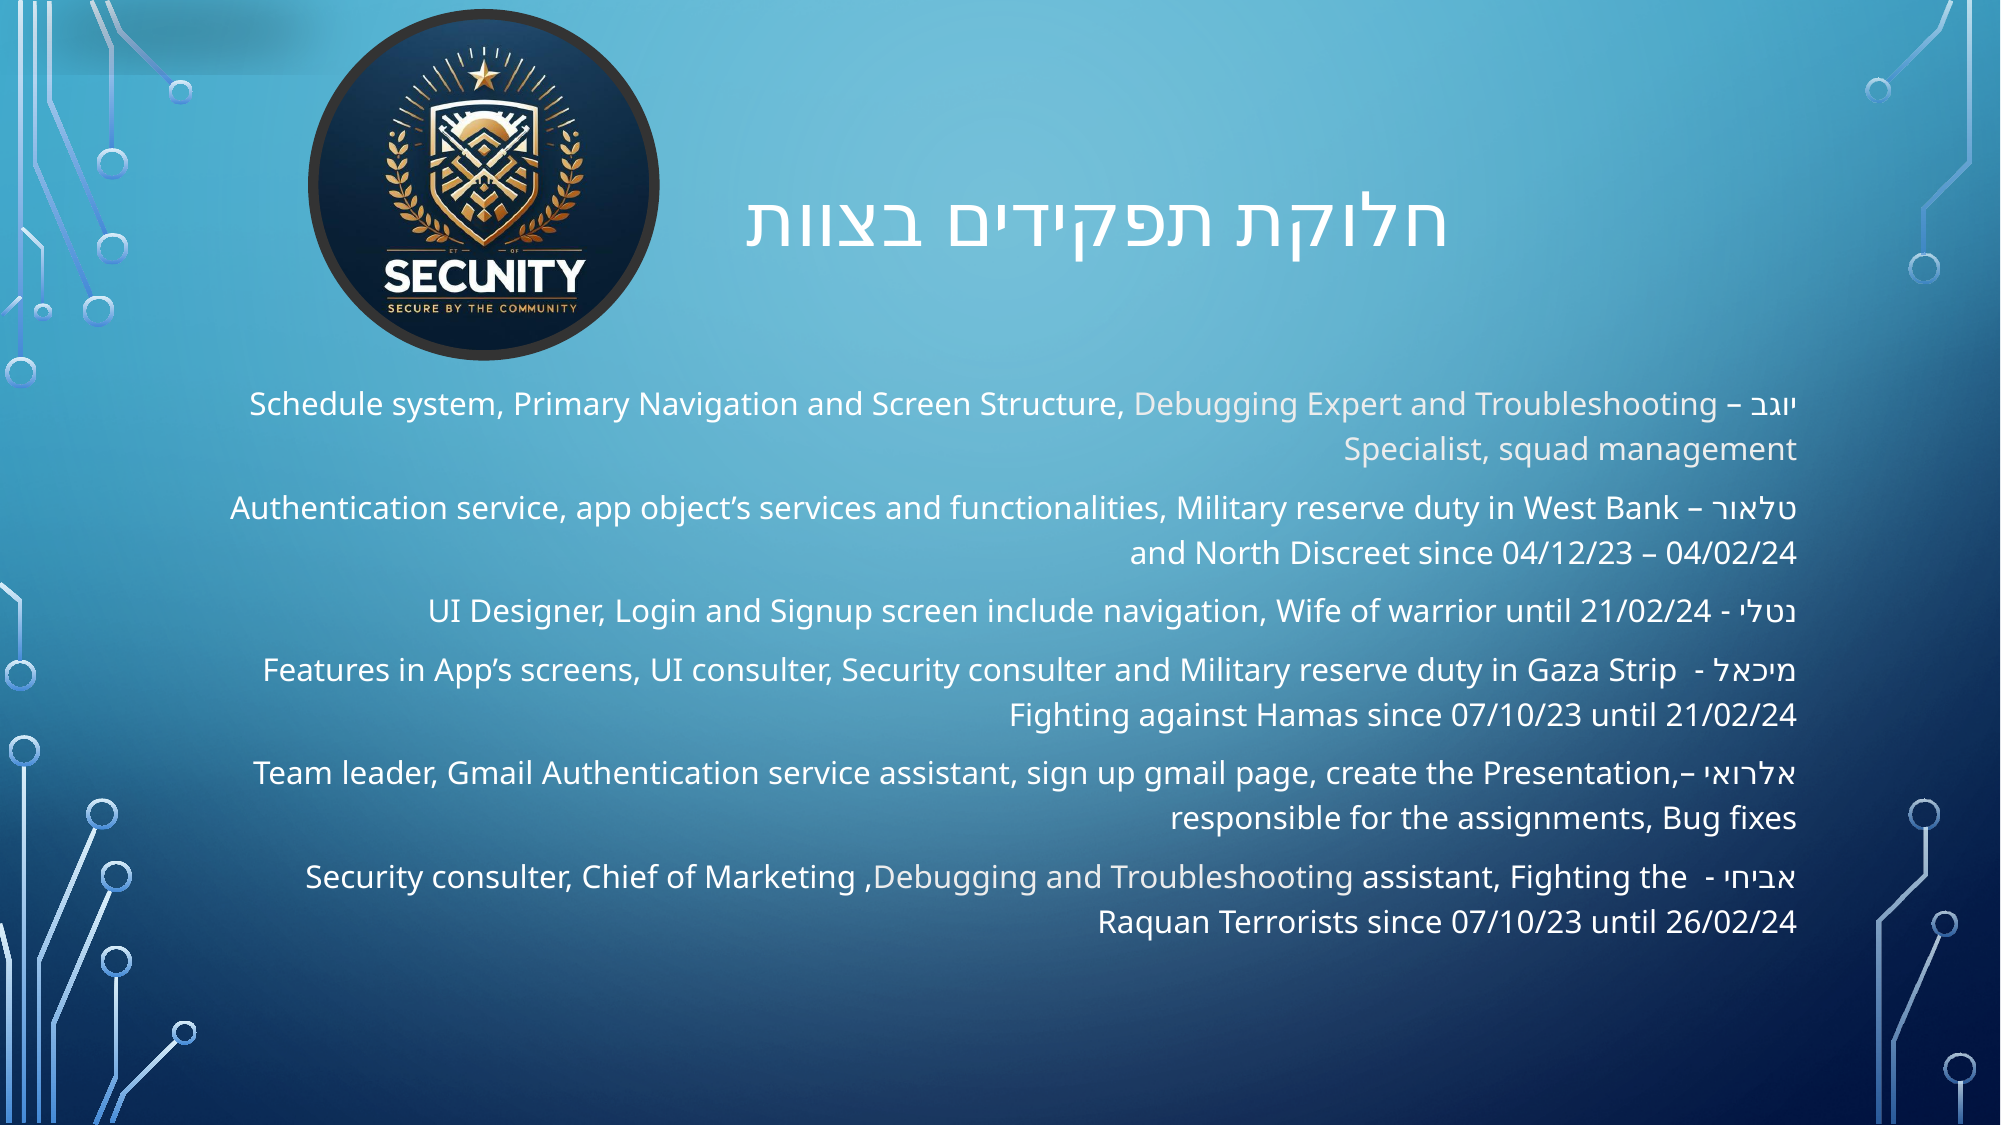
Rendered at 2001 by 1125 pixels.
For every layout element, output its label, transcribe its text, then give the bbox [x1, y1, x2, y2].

picture [312, 13, 655, 356]
title חלוקת תפקידים בצוות [655, 101, 1813, 344]
list יוגב – Schedule system, Primary Navigation and Screen Structure, Debugging Expert and Troubleshooting Specialist, squad management טלאור – Authentication service, app object’s services and functionalities, Military reserve duty in West Bank and North Discreet since 04/12/23 – 04/02/24 נטלי - UI Designer, Login and Signup screen include navigation, Wife of warrior until 21/02/24 מיכאל - Features in App’s screens, UI consulter, Security consulter and Military reserve duty in Gaza Strip Fighting against Hamas since 07/10/23 until 21/02/24 אלרואי –Team leader, Gmail Authentication service assistant, sign up gmail page, create the Presentation, responsible for the assignments, Bug fixes אביחי - Security consulter, Chief of Marketing ,Debugging and Troubleshooting assistant, Fighting the Raquan Terrorists since 07/10/23 until 26/02/24 [187, 369, 1813, 950]
